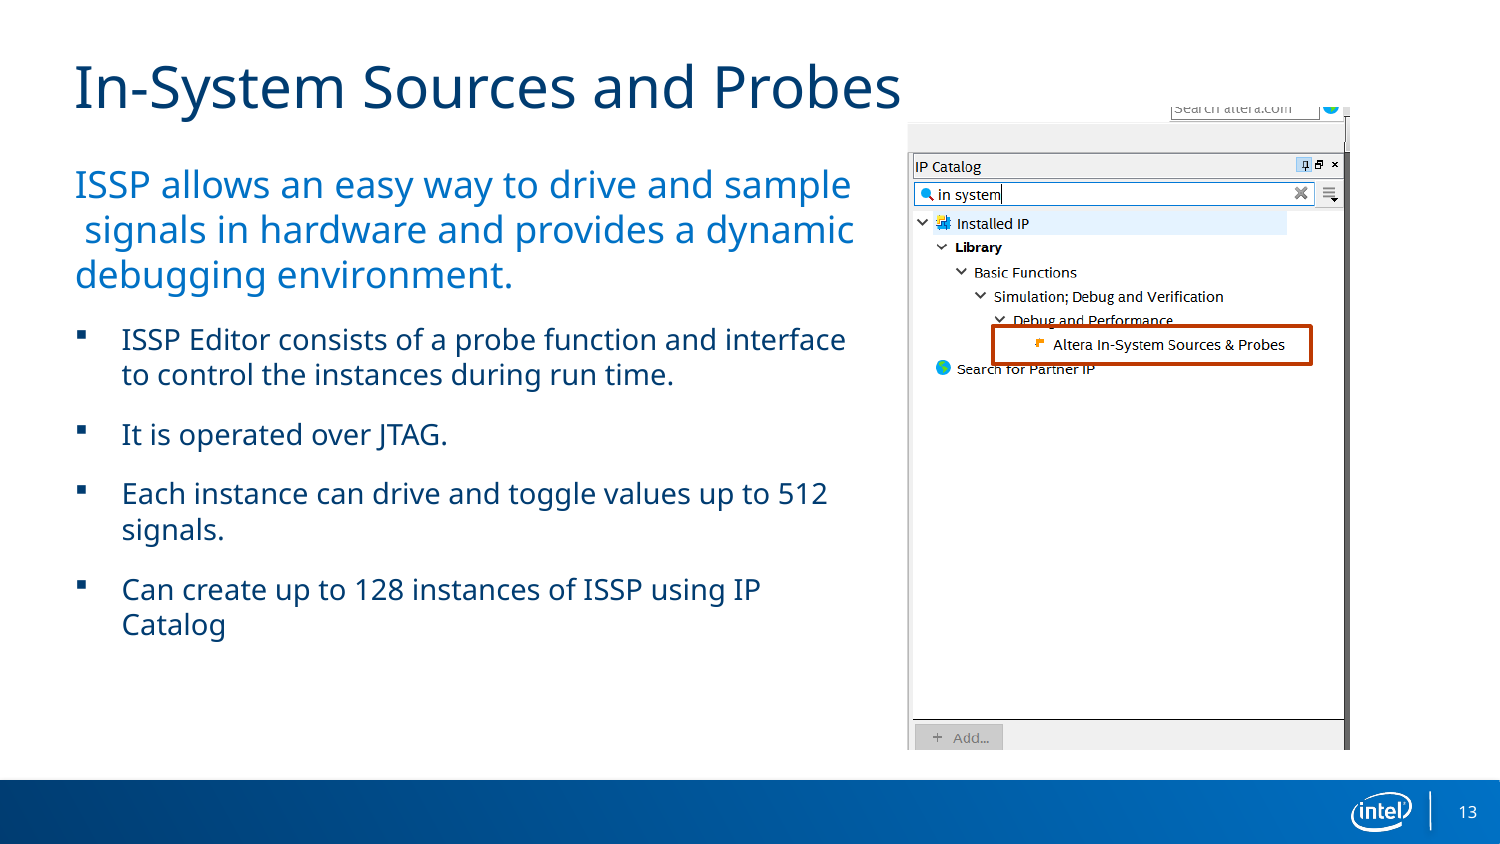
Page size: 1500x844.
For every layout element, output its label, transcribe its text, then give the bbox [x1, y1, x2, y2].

slide_number 13 [1127, 791, 1478, 837]
title In-System Sources and Probes [74, 50, 1425, 194]
list ISSP allows an easy way to drive and sample signals in hardware and provides a dynamic debugging environment. ISSP Editor consists of a probe function and interface to control the instances during run time. It is operated over JTAG. Each instance can drive and toggle values up to 512 signals. Can create up to 128 instances of ISSP using IP Catalog [74, 194, 859, 724]
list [907, 107, 1351, 750]
